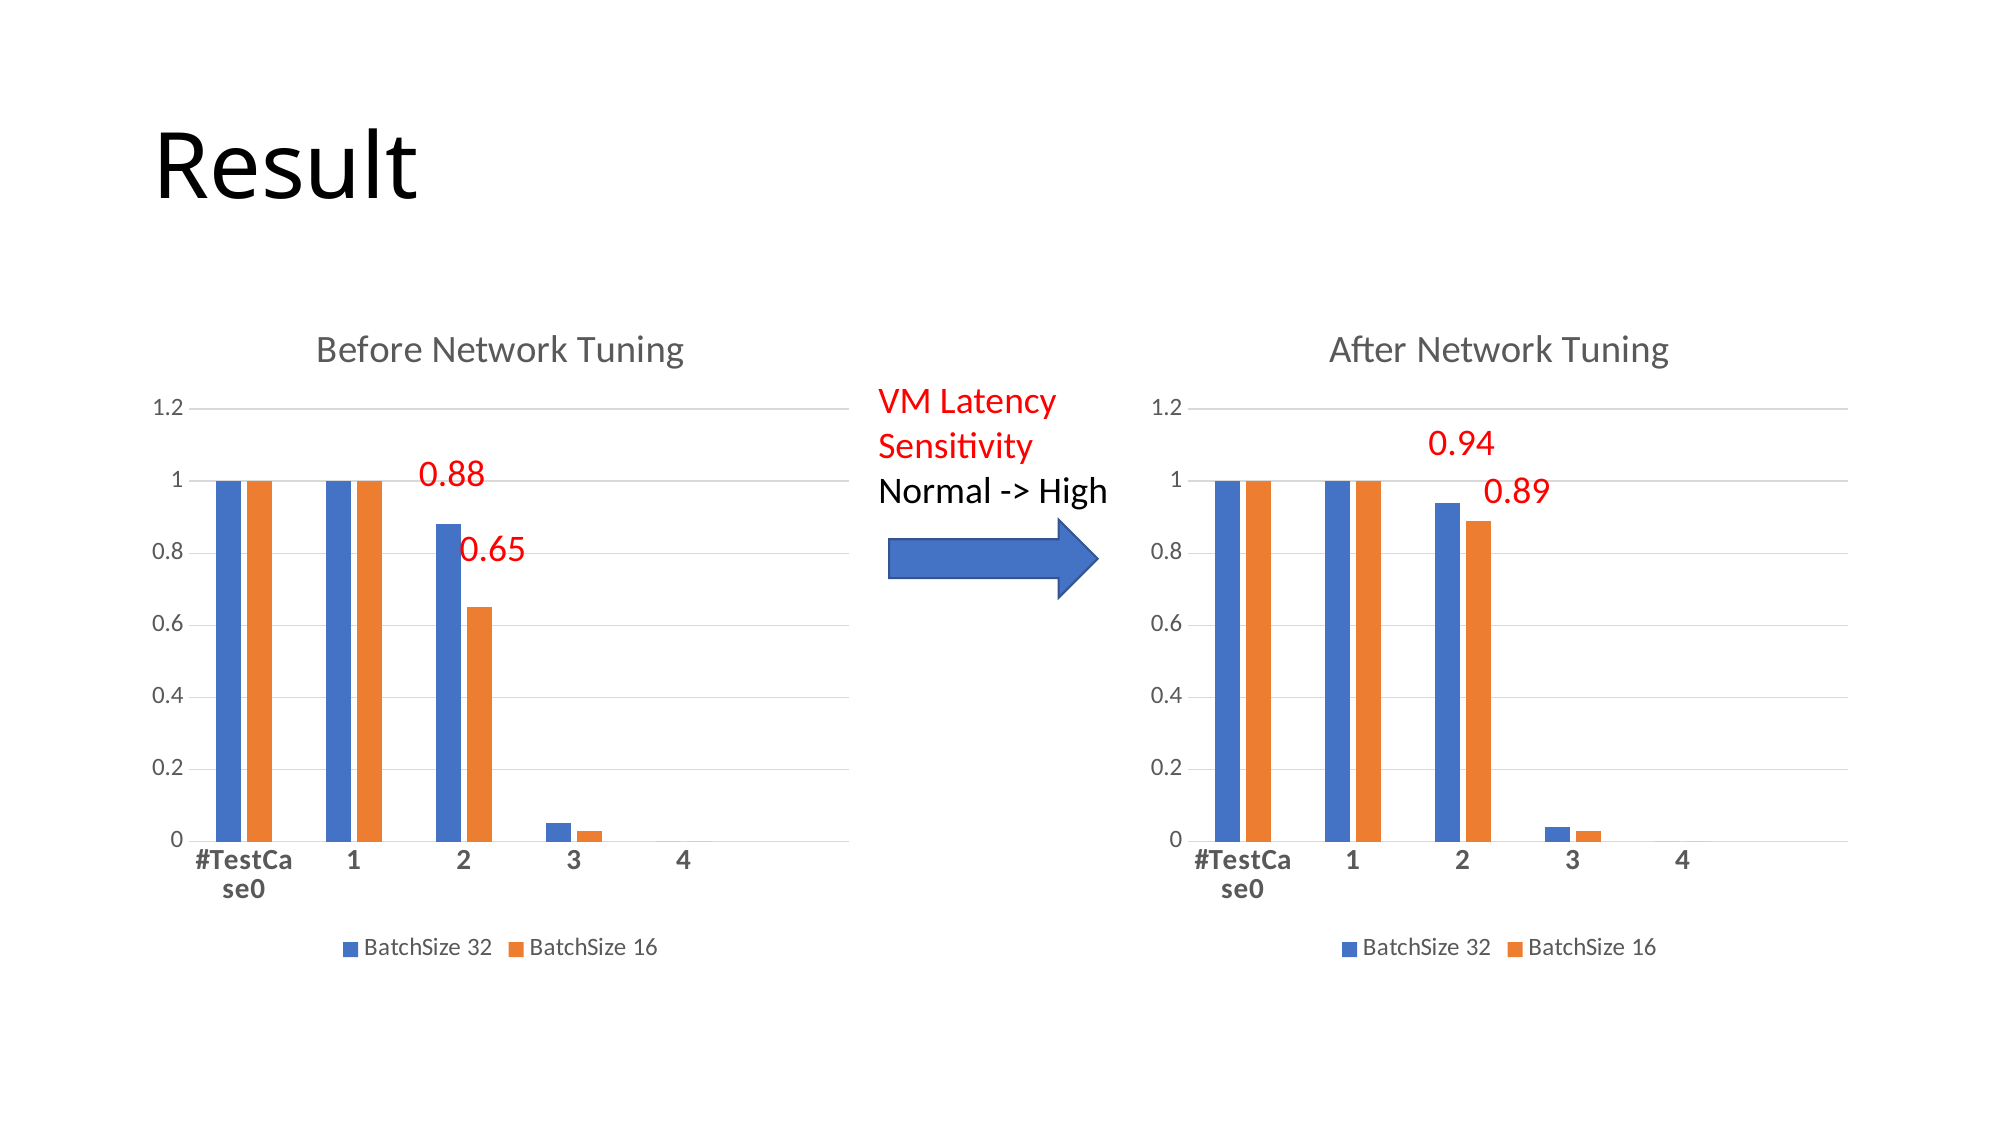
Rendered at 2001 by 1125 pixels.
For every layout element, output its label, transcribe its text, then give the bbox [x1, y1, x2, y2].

text_box VM Latency Sensitivity Normal -> High [864, 368, 1136, 518]
chart [137, 299, 864, 969]
text_box [888, 518, 1100, 601]
title Result [137, 59, 1863, 278]
chart [1136, 299, 1863, 969]
